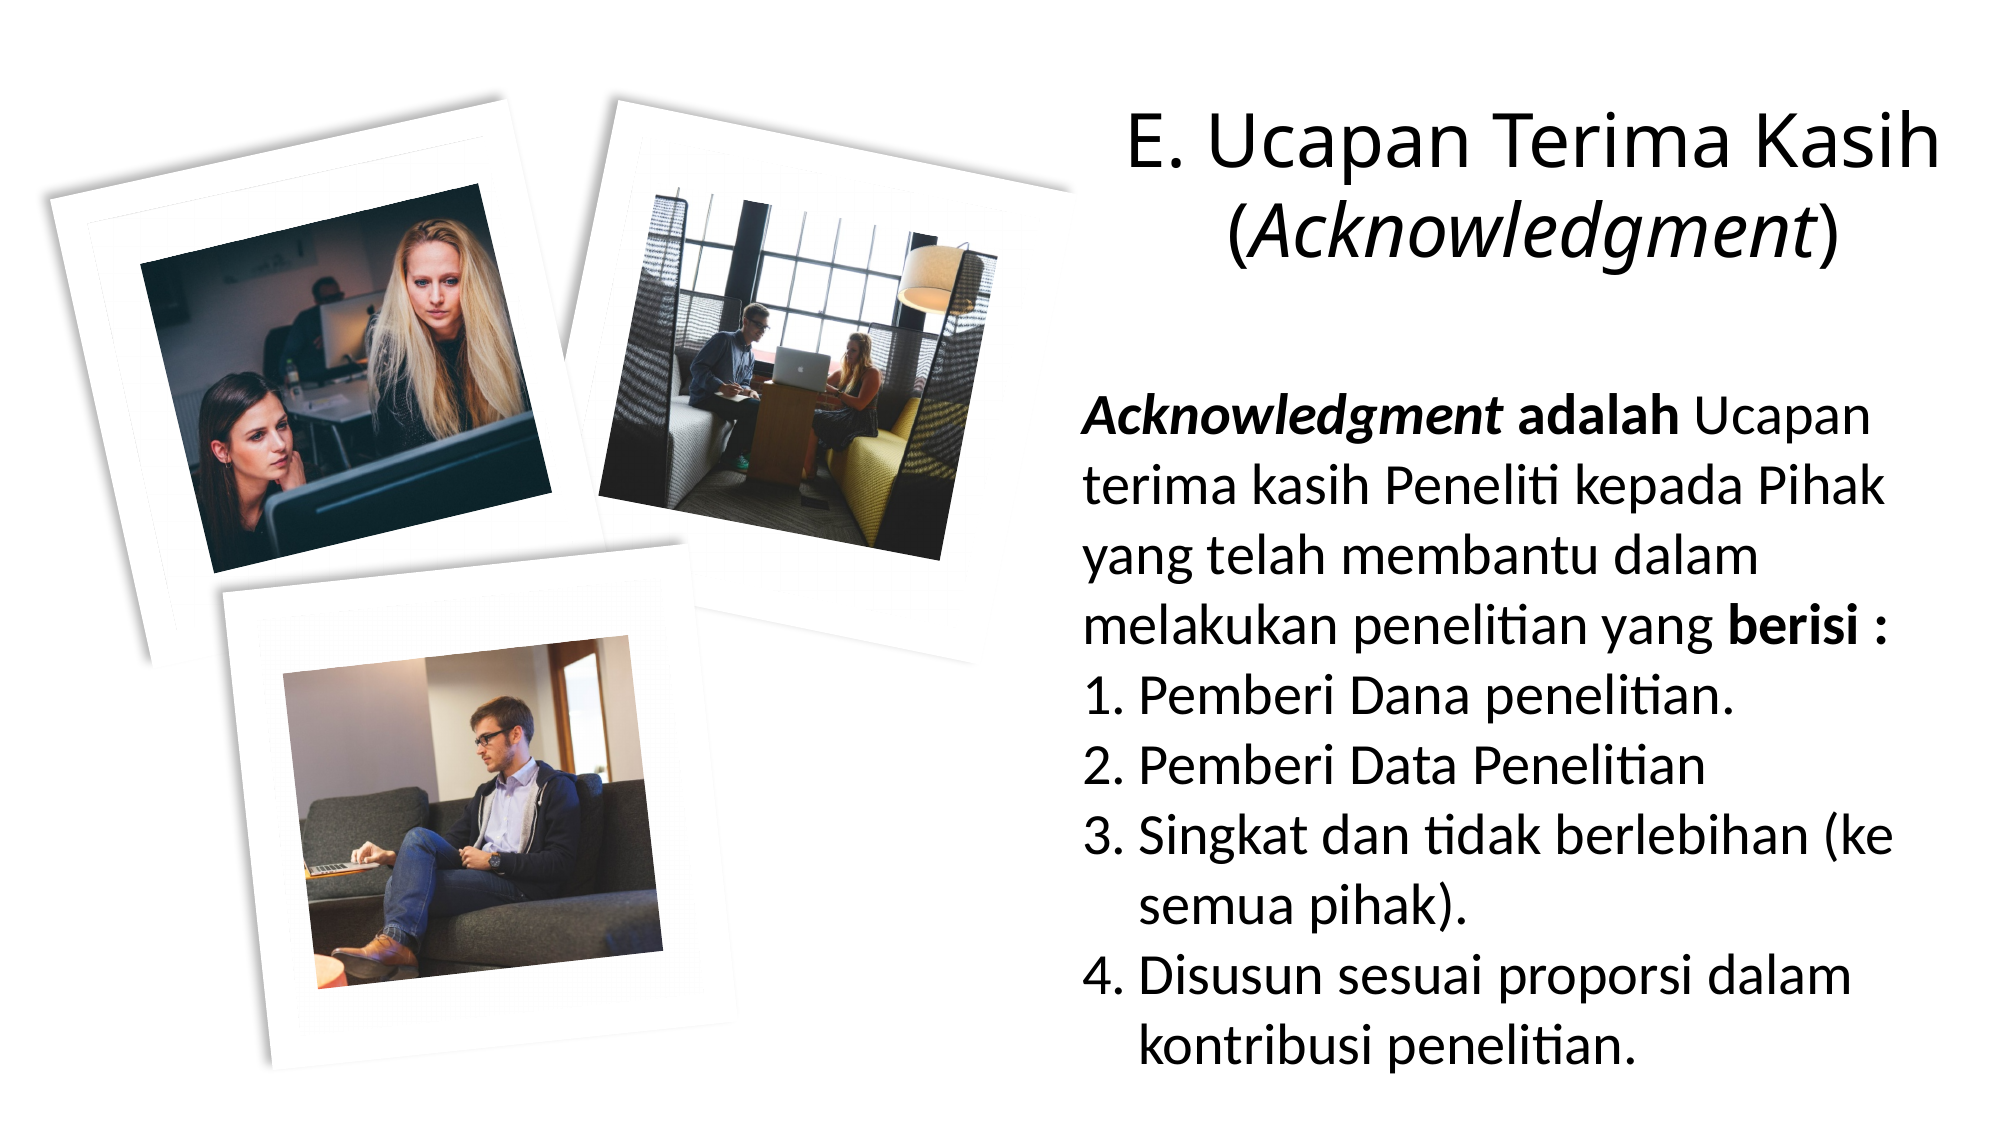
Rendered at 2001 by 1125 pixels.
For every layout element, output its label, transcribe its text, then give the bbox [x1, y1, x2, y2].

picture [88, 137, 572, 631]
text_box Acknowledgment adalah Ucapan terima kasih Peneliti kepada Pihak yang telah membantu dalam melakukan penelitian yang berisi : Pemberi Dana penelitian. Pemberi Data Penelitian Singkat dan tidak berlebihan (ke semua pihak). Disusun sesuai proporsi dalam kontribusi penelitian. [1067, 368, 2000, 1084]
picture [258, 579, 703, 1035]
text_box E. Ucapan Terima Kasih (Acknowledgment) [1108, 84, 1960, 280]
picture [582, 138, 1039, 627]
